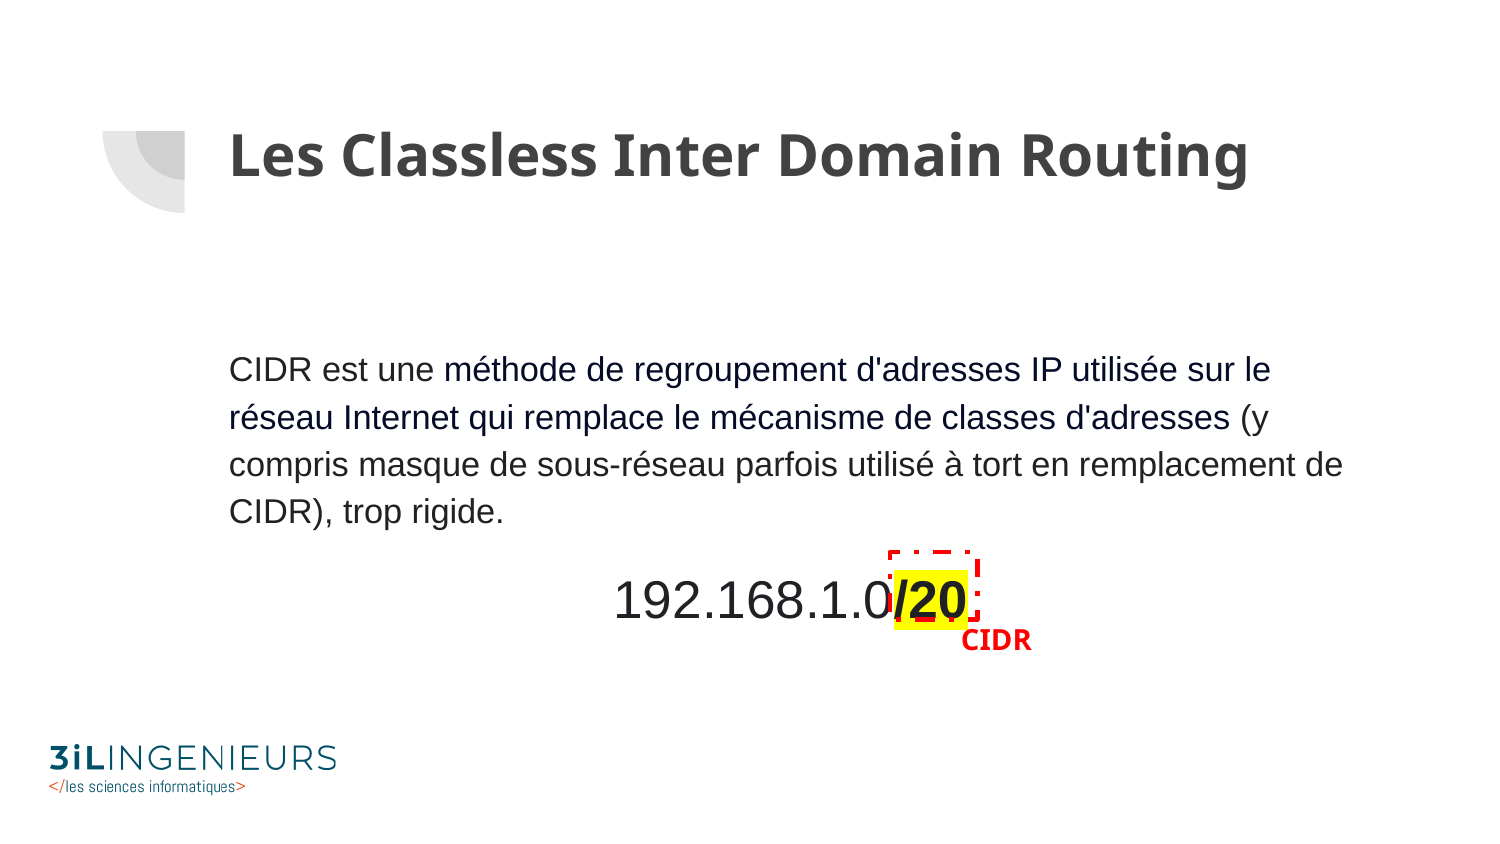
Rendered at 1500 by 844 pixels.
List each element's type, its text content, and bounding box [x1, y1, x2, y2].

list CIDR est une méthode de regroupement d'adresses IP utilisée sur le réseau Internet qui remplace le mécanisme de classes d'adresses (y compris masque de sous-réseau parfois utilisé à tort en remplacement de CIDR), trop rigide. 192.168.1.0/20 [213, 326, 1368, 744]
text_box [889, 551, 978, 620]
title Les Classless Inter Domain Routing [213, 103, 1368, 267]
text_box CIDR [945, 606, 1254, 672]
picture [49, 743, 336, 797]
